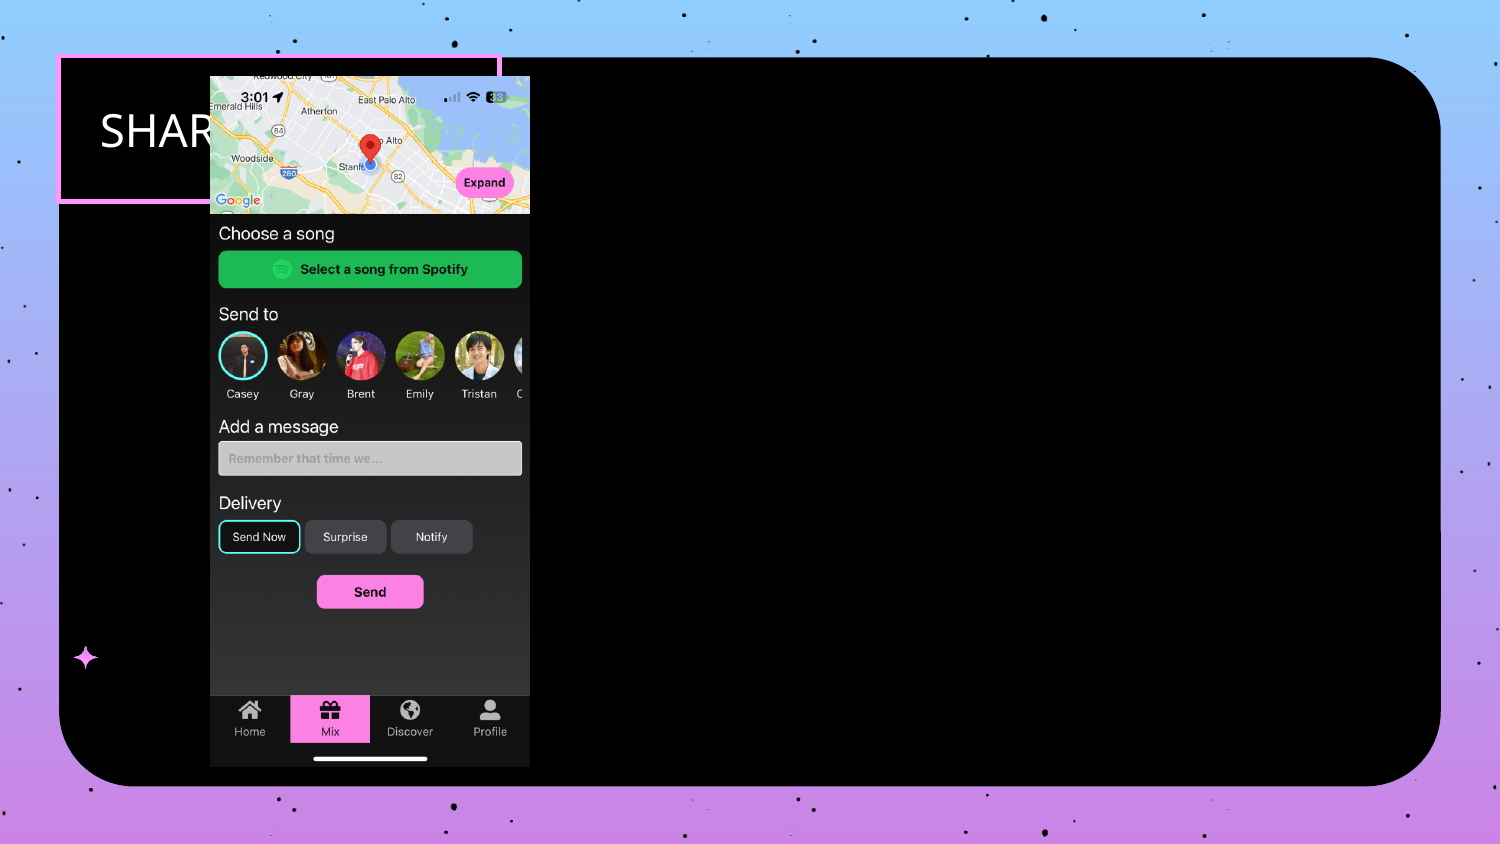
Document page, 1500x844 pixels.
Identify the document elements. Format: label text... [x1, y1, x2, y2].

title SHARING A TAPE [56, 54, 502, 204]
picture [0, 0, 1500, 844]
